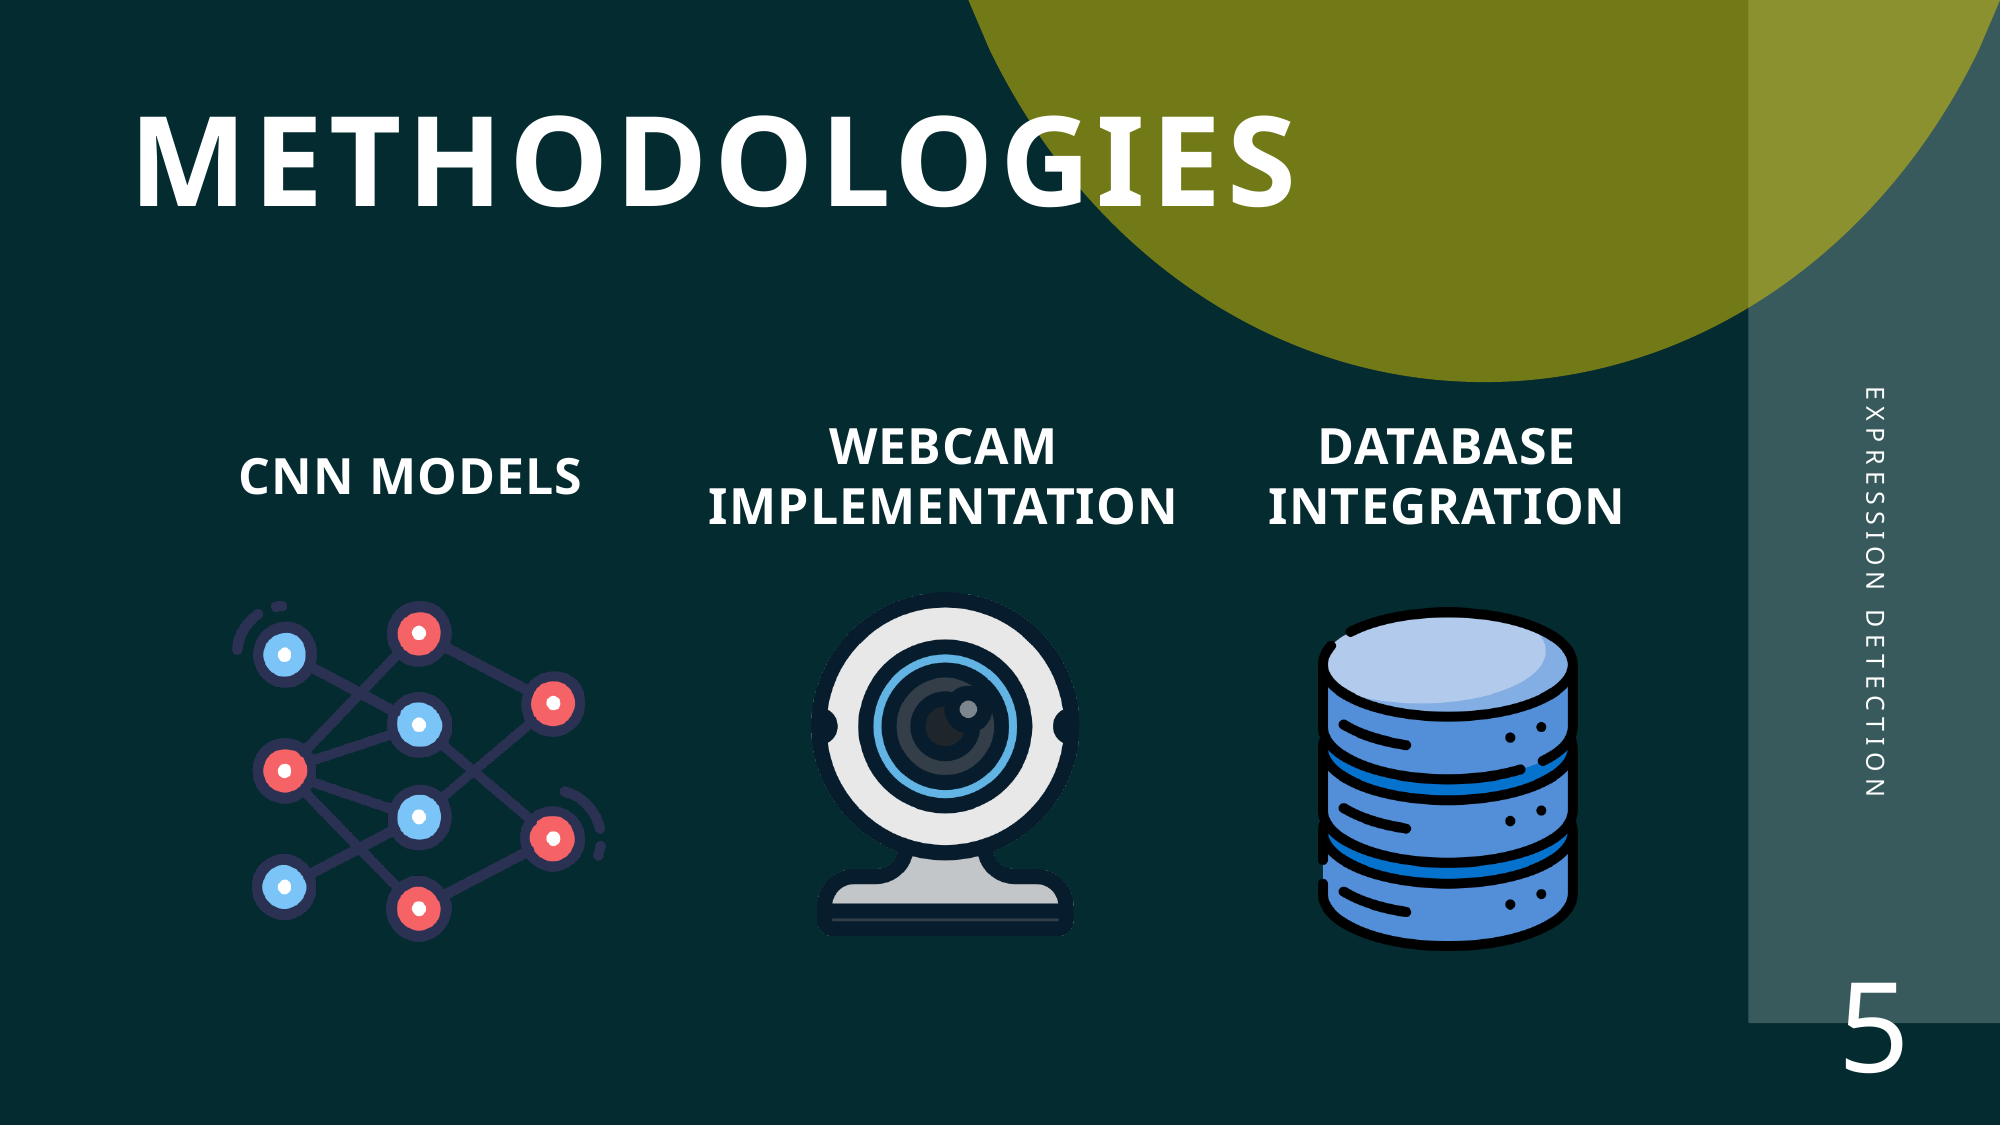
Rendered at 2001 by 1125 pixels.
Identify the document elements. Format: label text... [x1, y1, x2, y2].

picture [1275, 607, 1619, 951]
list WEBCAM IMPLEMENTATION [687, 407, 1200, 468]
title METHODOLOGIES [114, 91, 1593, 357]
picture [773, 592, 1117, 936]
list DATABASE INTEGRATION [1252, 407, 1643, 468]
picture [223, 569, 614, 972]
slide_number 5 [1748, 939, 2000, 1125]
footer EXPRESSION DETECTION [1748, 243, 2000, 939]
list CNN MODELS [223, 437, 614, 498]
